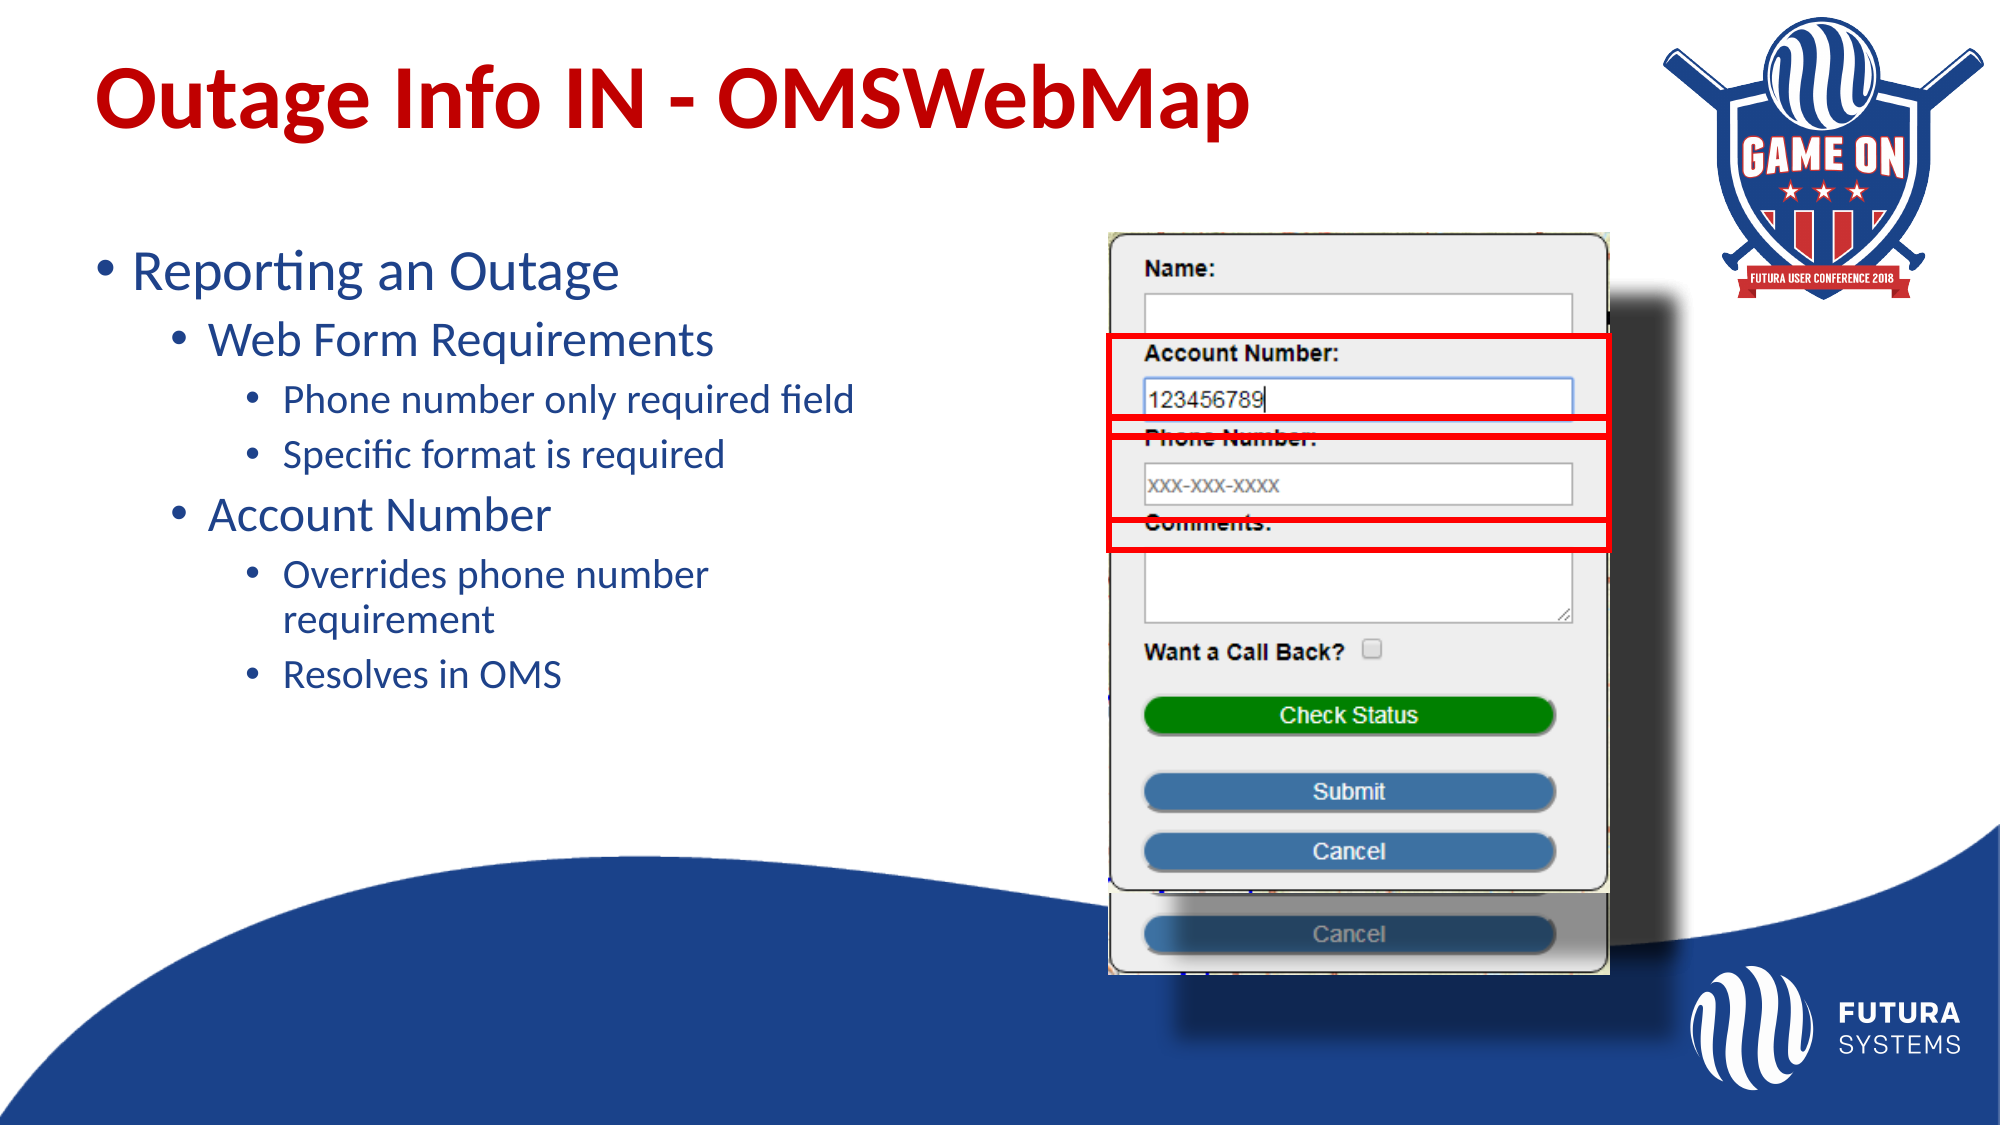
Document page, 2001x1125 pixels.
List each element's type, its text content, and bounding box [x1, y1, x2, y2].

picture [0, 232, 2000, 1125]
list Reporting an Outage Web Form Requirements Phone number only required field Specific format is required Account Number Overrides phone number requirement Resolves in OMS [80, 232, 920, 824]
title Outage Info IN - OMSWebMap [80, 17, 1663, 180]
picture [1663, 17, 1984, 300]
